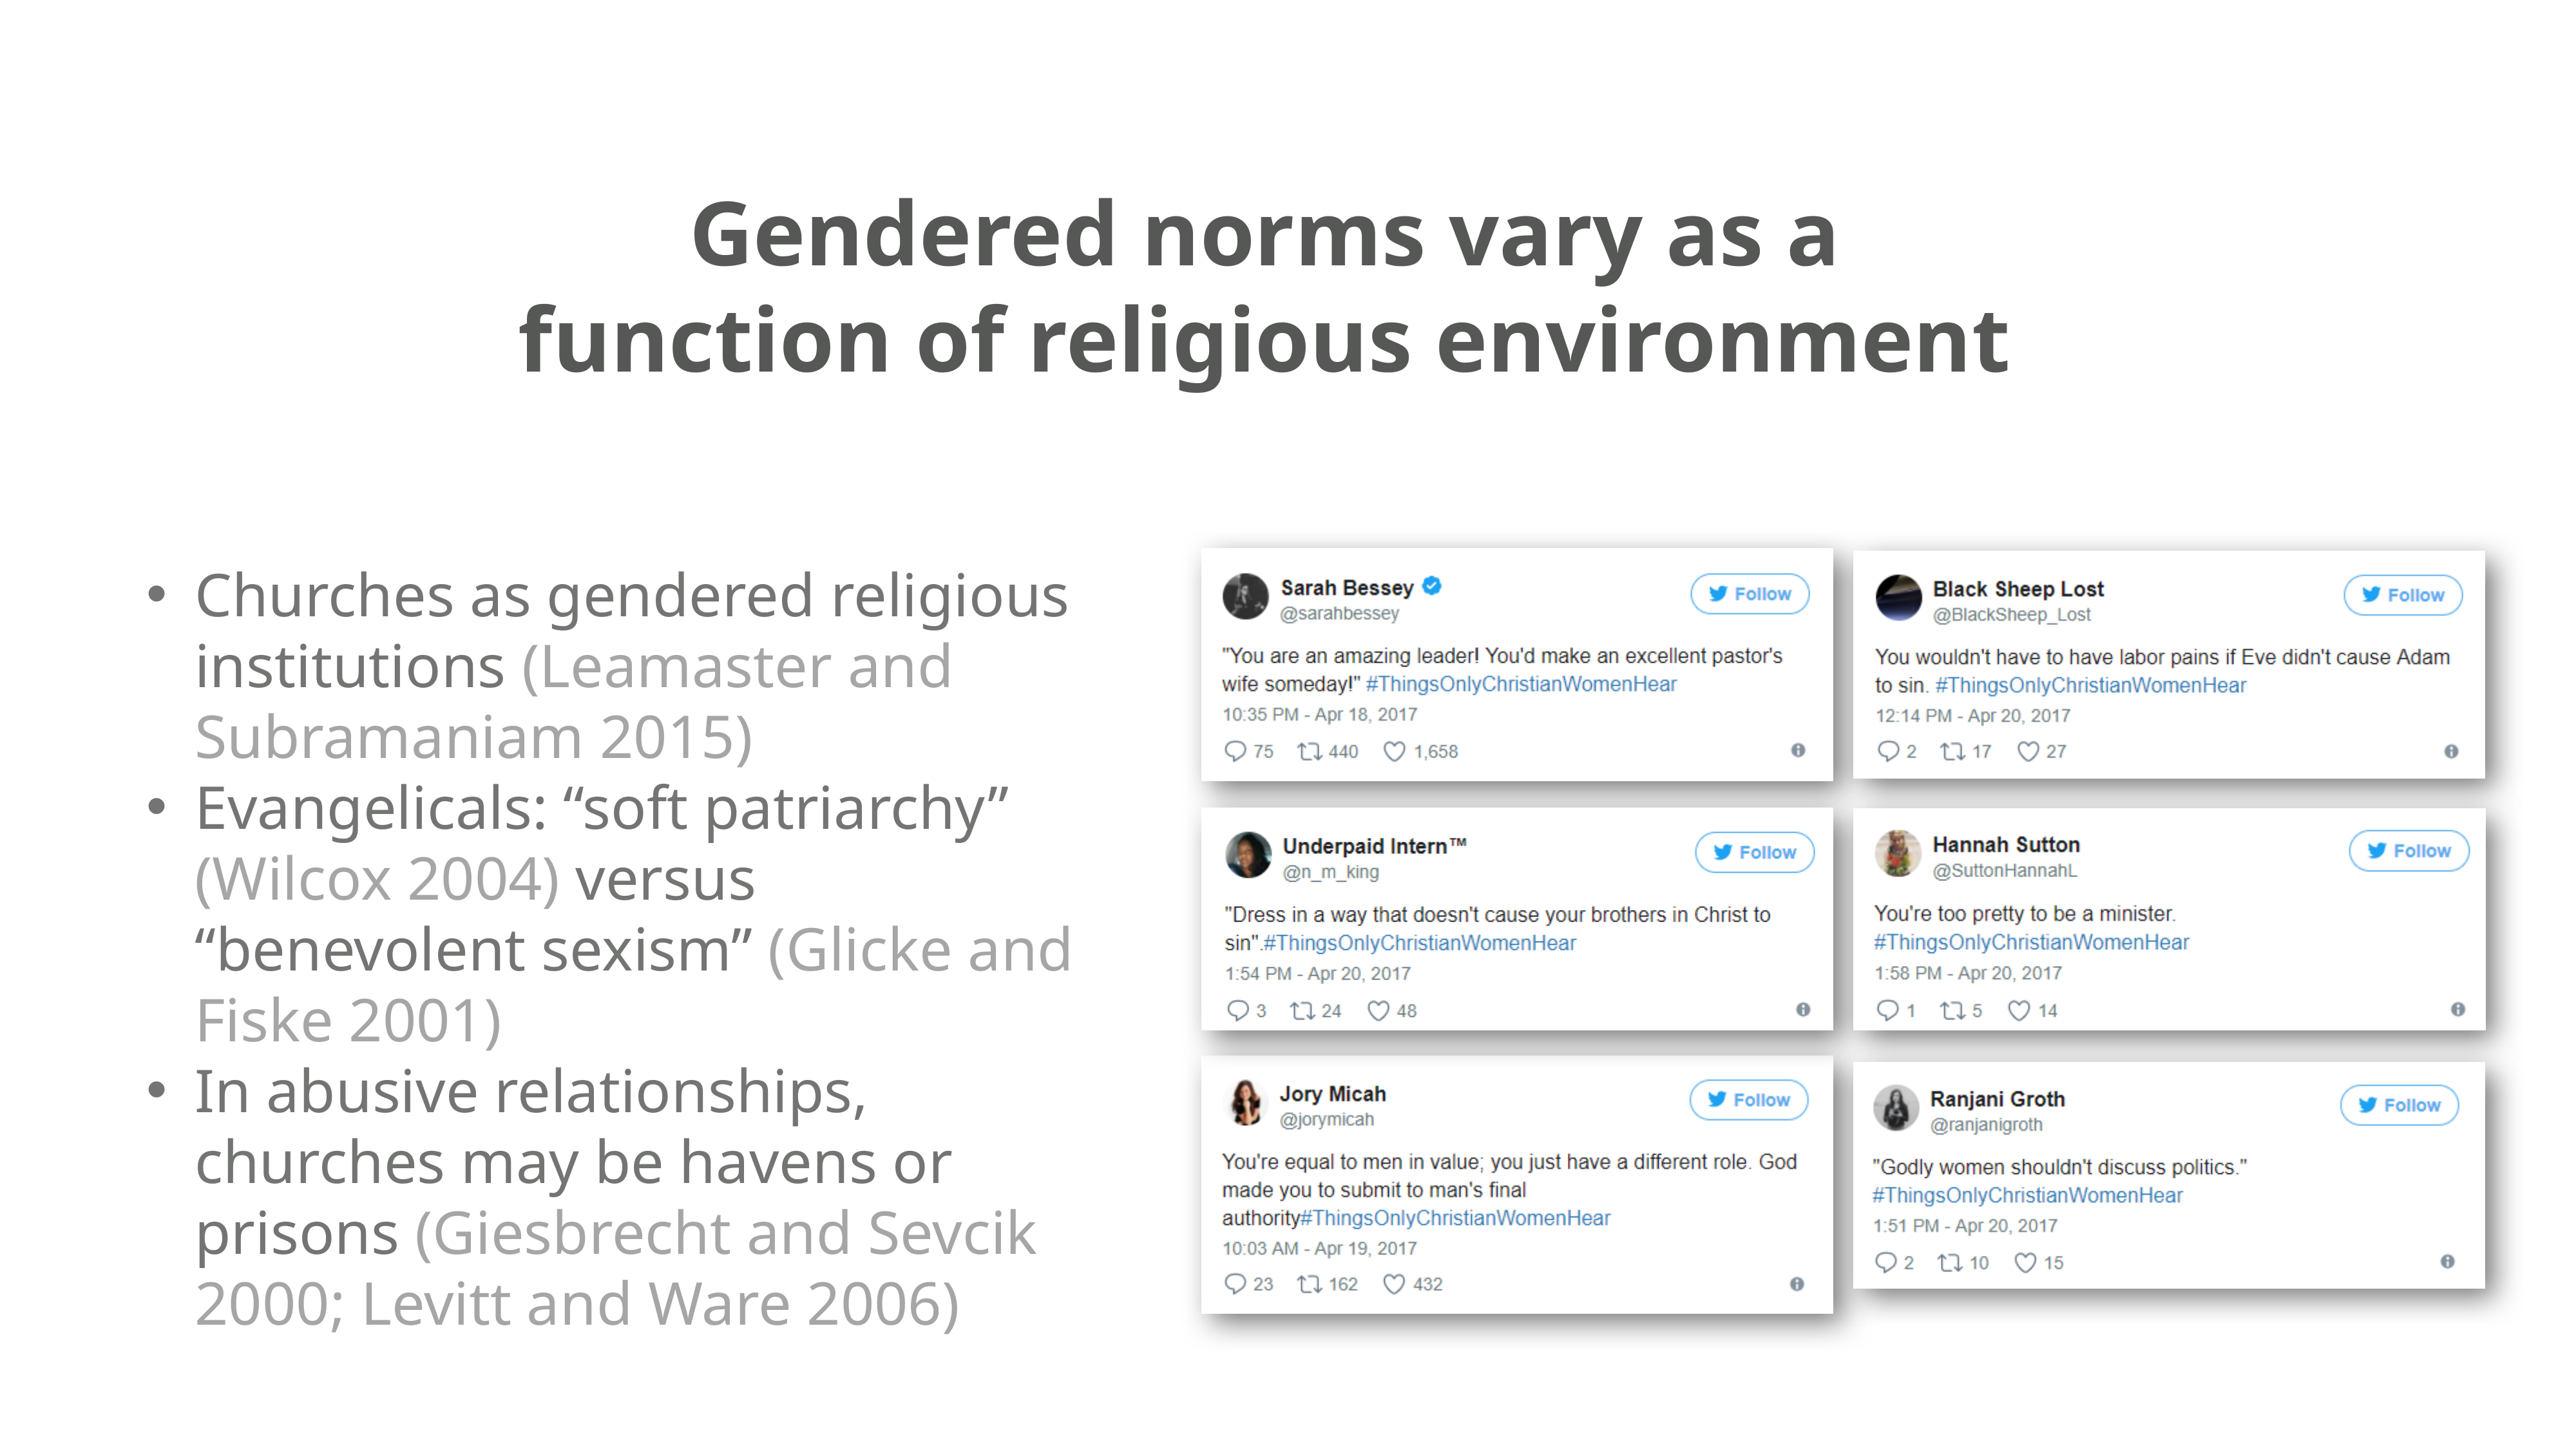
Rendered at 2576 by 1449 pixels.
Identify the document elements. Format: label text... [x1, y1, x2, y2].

text_box Gendered norms vary as a function of religious environment [479, 102, 2051, 464]
picture [1201, 808, 1833, 1030]
picture [1201, 1056, 1833, 1314]
picture [1201, 548, 1833, 781]
picture [1853, 551, 2485, 779]
picture [1853, 1062, 2485, 1289]
text_box Churches as gendered religious institutions (Leamaster and Subramaniam 2015) Evangelicals: “soft patriarchy” (Wilcox 2004) versus “benevolent sexism” (Glicke and Fiske 2001) In abusive relationships, churches may be havens or prisons (Giesbrecht and Sevcik 2000; Levitt and Ware 2006) [127, 547, 1120, 1347]
picture [1853, 808, 2486, 1030]
